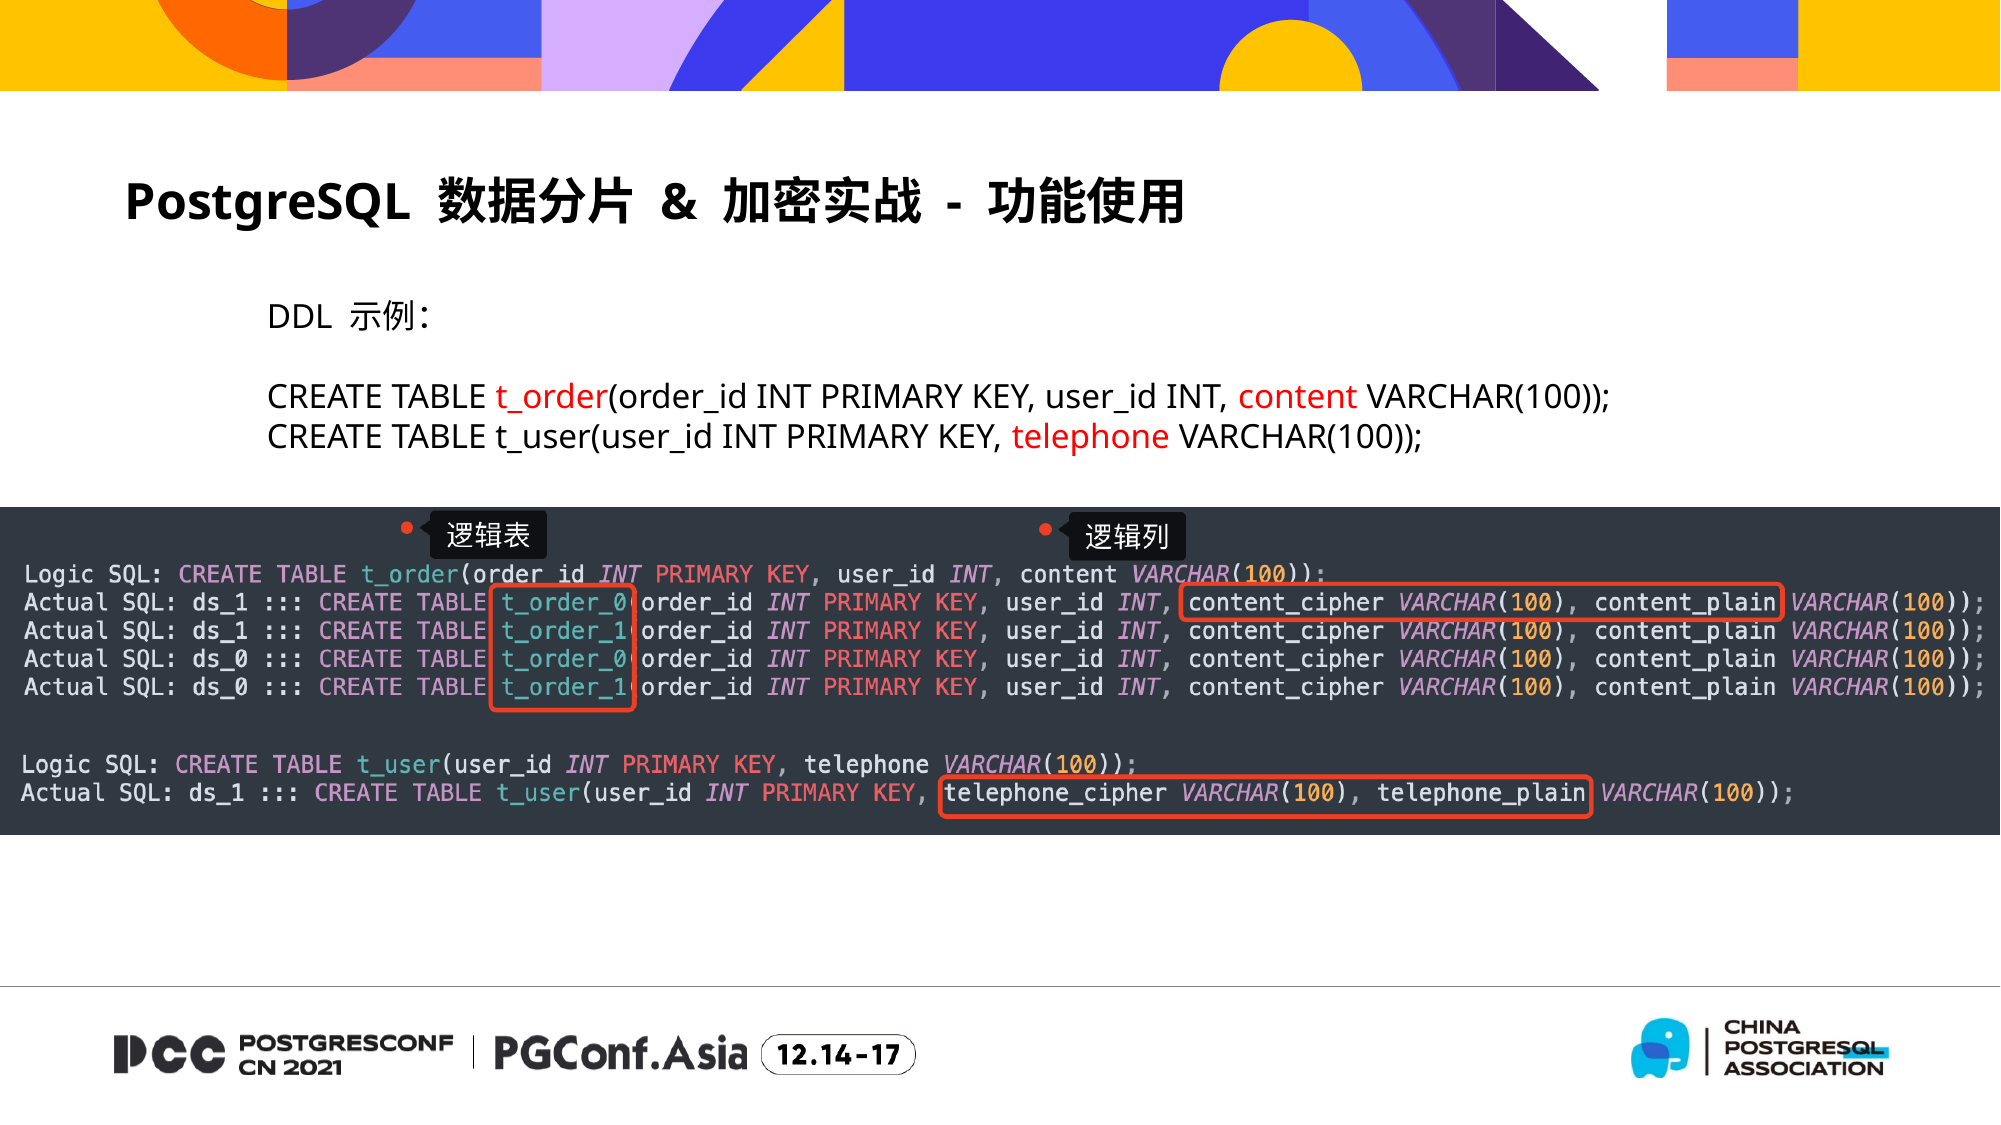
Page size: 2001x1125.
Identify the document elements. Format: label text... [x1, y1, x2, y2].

picture [0, 507, 2000, 835]
text_box DDL 示例： CREATE TABLE t_order(order_id INT PRIMARY KEY, user_id INT, content VARCHAR(100)); CREATE TABLE t_user(user_id INT PRIMARY KEY, telephone VARCHAR(100)); [252, 287, 1748, 463]
picture [1631, 1063, 1638, 1078]
picture [1665, 1032, 1672, 1038]
picture [1631, 1018, 1889, 1078]
text_box PostgreSQL 数据分片 & 加密实战 - 功能使用 [109, 150, 1890, 237]
picture [0, 0, 2000, 91]
picture [758, 1028, 918, 1078]
picture [1641, 1074, 1657, 1078]
picture [113, 1034, 747, 1075]
